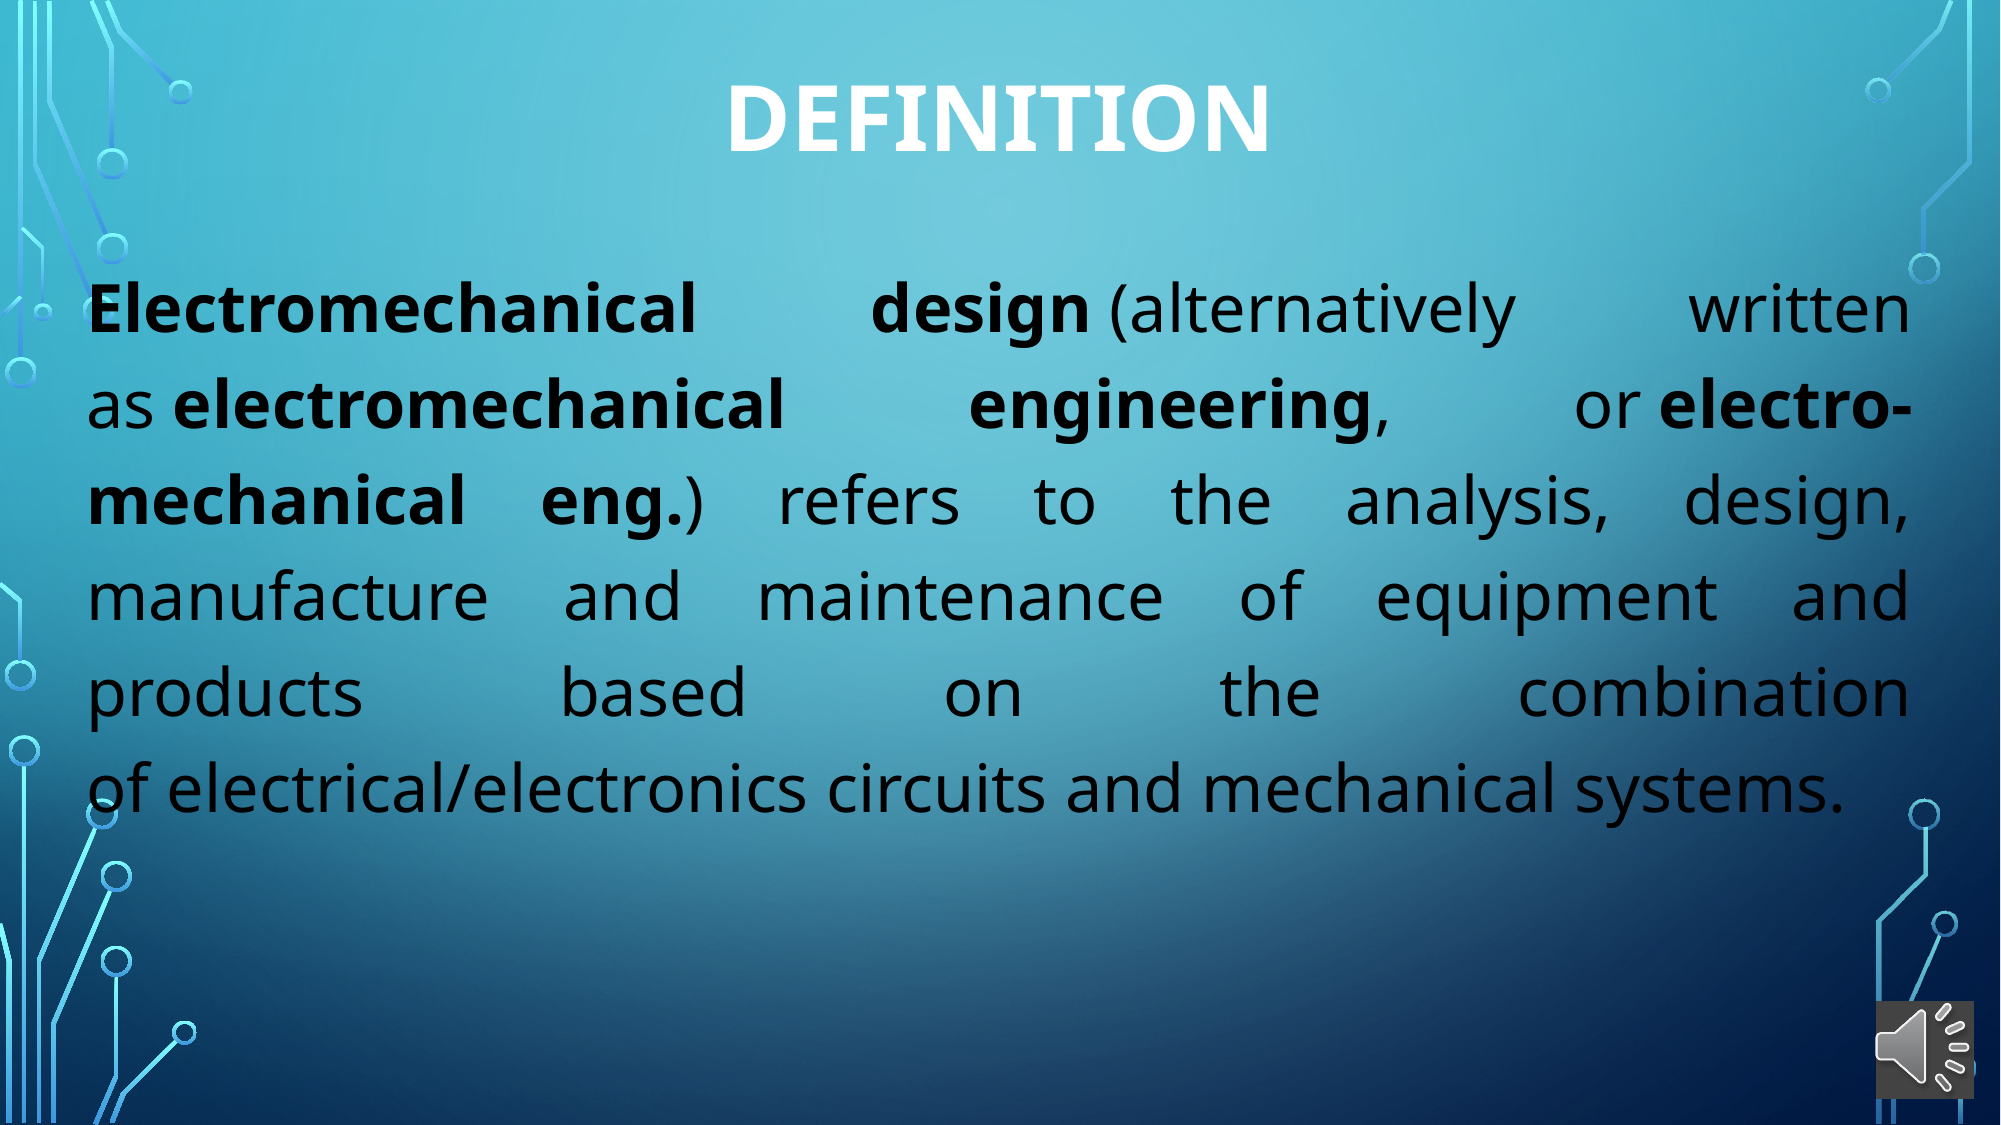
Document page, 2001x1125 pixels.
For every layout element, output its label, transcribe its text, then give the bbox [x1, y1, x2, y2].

title DEFINITION [187, 0, 1813, 242]
picture [1874, 999, 1976, 1101]
list Electromechanical design (alternatively written as electromechanical engineering, or electro-mechanical eng.) refers to the analysis, design, manufacture and maintenance of equipment and products based on the combination of electrical/electronics circuits and mechanical systems. [71, 242, 1929, 824]
